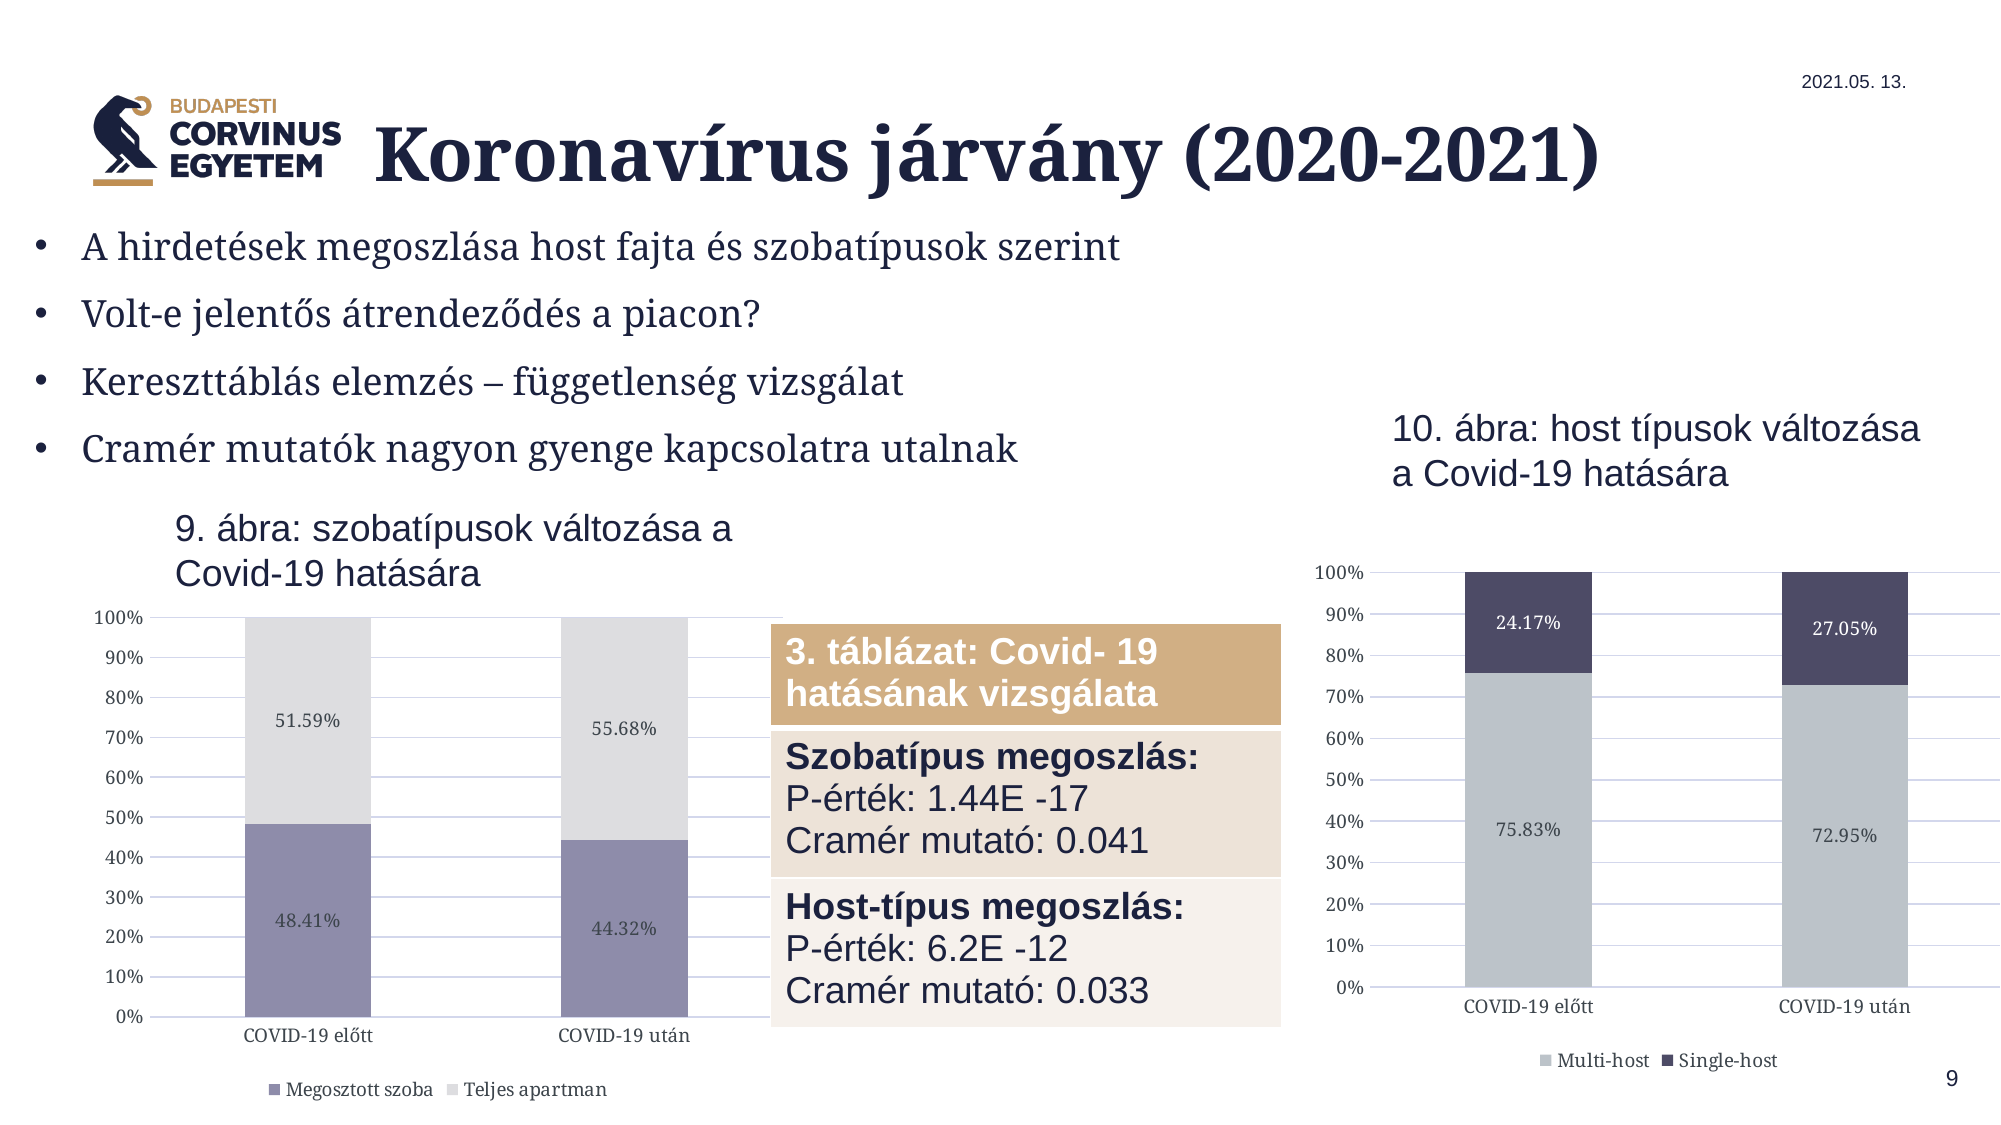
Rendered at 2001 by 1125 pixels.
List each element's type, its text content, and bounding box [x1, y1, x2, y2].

picture [93, 95, 365, 186]
text_box 9. ábra: szobatípusok változása a Covid-19 hatására [175, 503, 797, 593]
text_box 10. ábra: host típusok változása a Covid-19 hatására [1377, 397, 1966, 502]
table_cell Host-típus megoszlás: P-érték: 6.2E -12 Cramér mutató: 0.033 [797, 879, 1281, 1027]
title Koronavírus járvány (2020-2021) [374, 106, 1744, 222]
table_cell Szobatípus megoszlás: P-érték: 1.44E -17 Cramér mutató: 0.041 [797, 731, 1281, 877]
chart [79, 593, 797, 1109]
chart [1300, 548, 2000, 1080]
table_header 3. táblázat: Covid- 19 hatásának vizsgálata [797, 624, 1281, 725]
text_box 2021.05. 13. [1456, 70, 1907, 101]
list A hirdetések megoszlása host fajta és szobatípusok szerint Volt-e jelentős átrendeződés a piacon? Kereszttáblás elemzés – függetlenség vizsgálat Cramér mutatók nagyon gyenge kapcsolatra utalnak [34, 222, 1659, 472]
